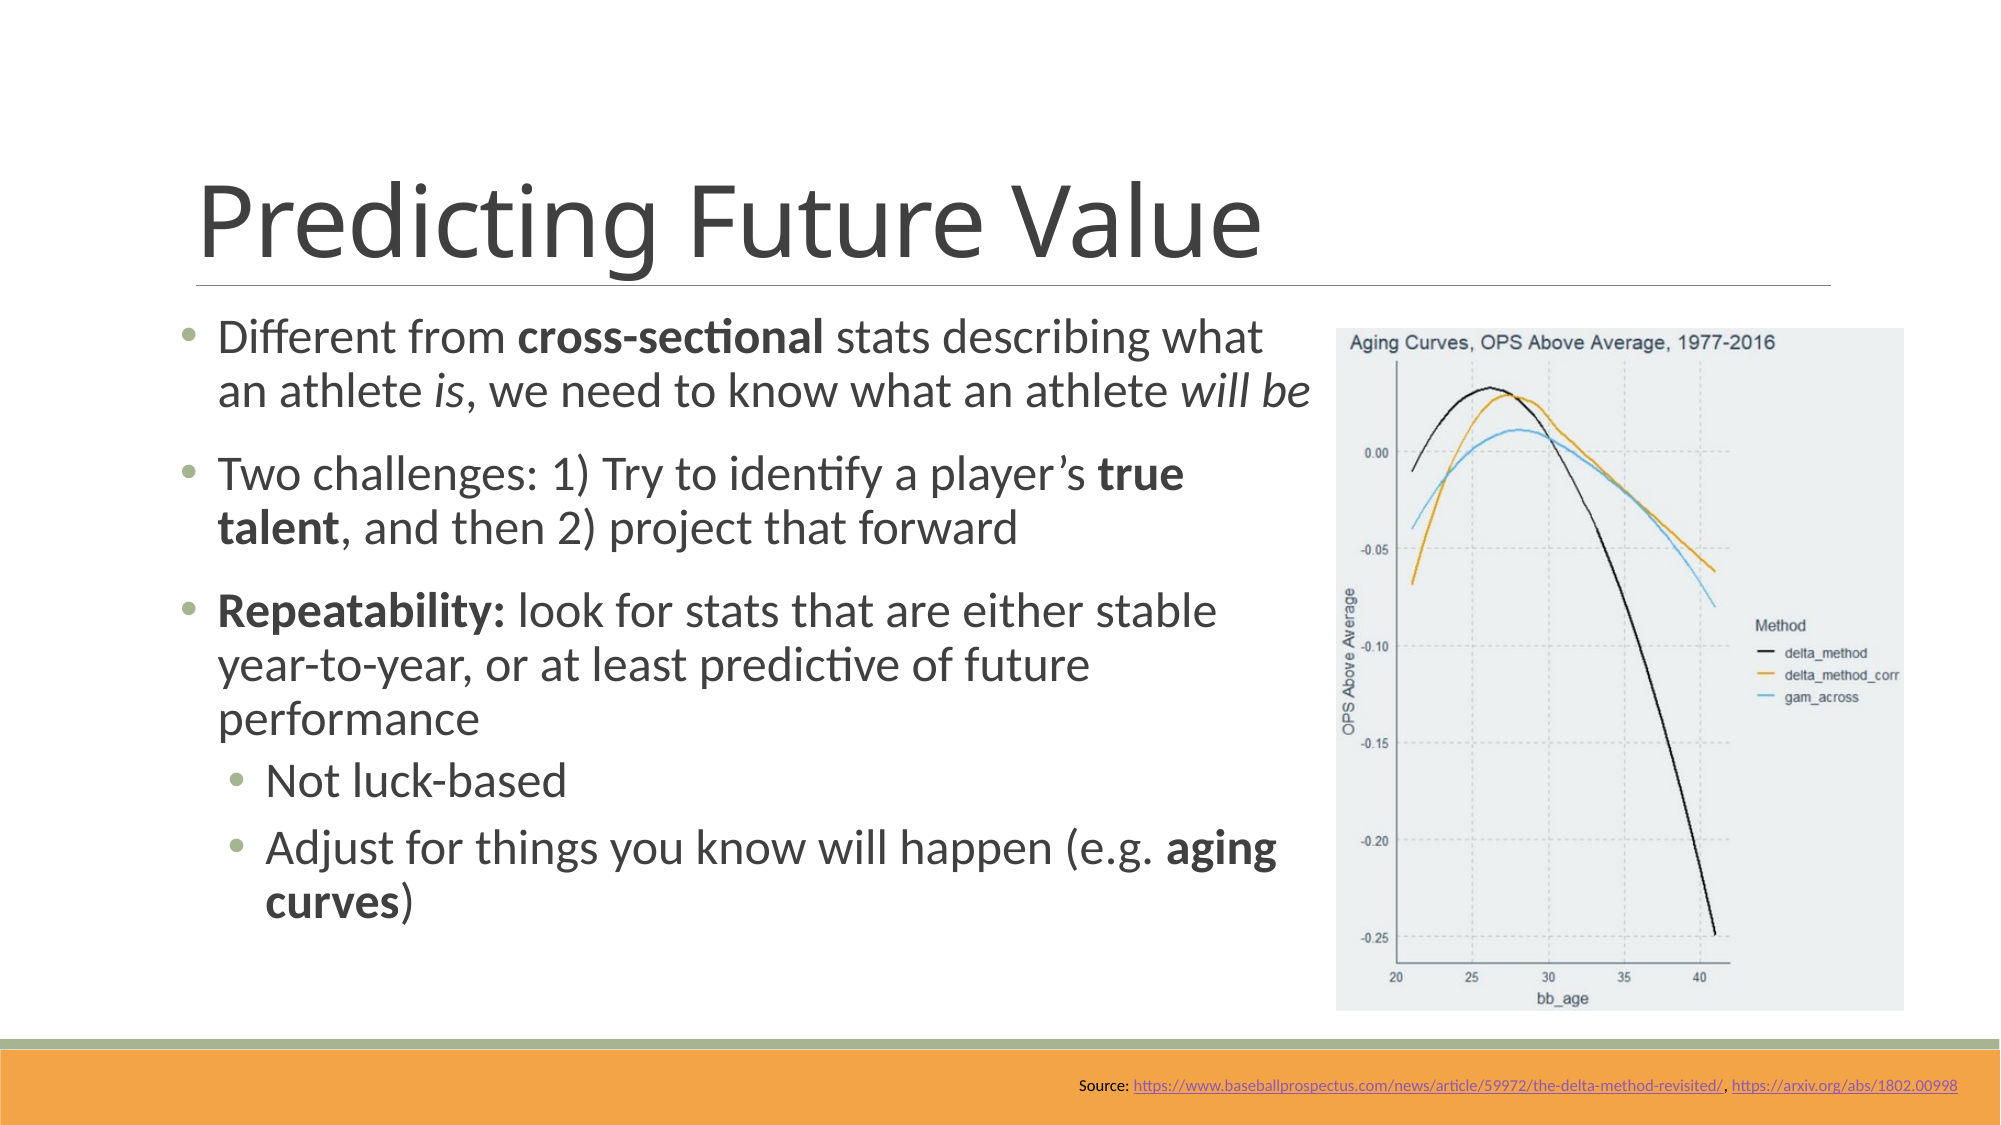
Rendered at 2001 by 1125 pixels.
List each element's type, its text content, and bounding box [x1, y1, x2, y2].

title Predicting Future Value [180, 47, 1830, 285]
list Different from cross-sectional stats describing what an athlete is, we need to know what an athlete will be Two challenges: 1) Try to identify a player’s true talent, and then 2) project that forward Repeatability: look for stats that are either stable year-to-year, or at least predictive of future performance Not luck-based Adjust for things you know will happen (e.g. aging curves) [180, 302, 1314, 1037]
text_box Source: https://www.baseballprospectus.com/news/article/59972/the-delta-method-revisited/, https://arxiv.org/abs/1802.00998 [438, 1067, 1977, 1103]
picture [1335, 327, 1905, 1012]
